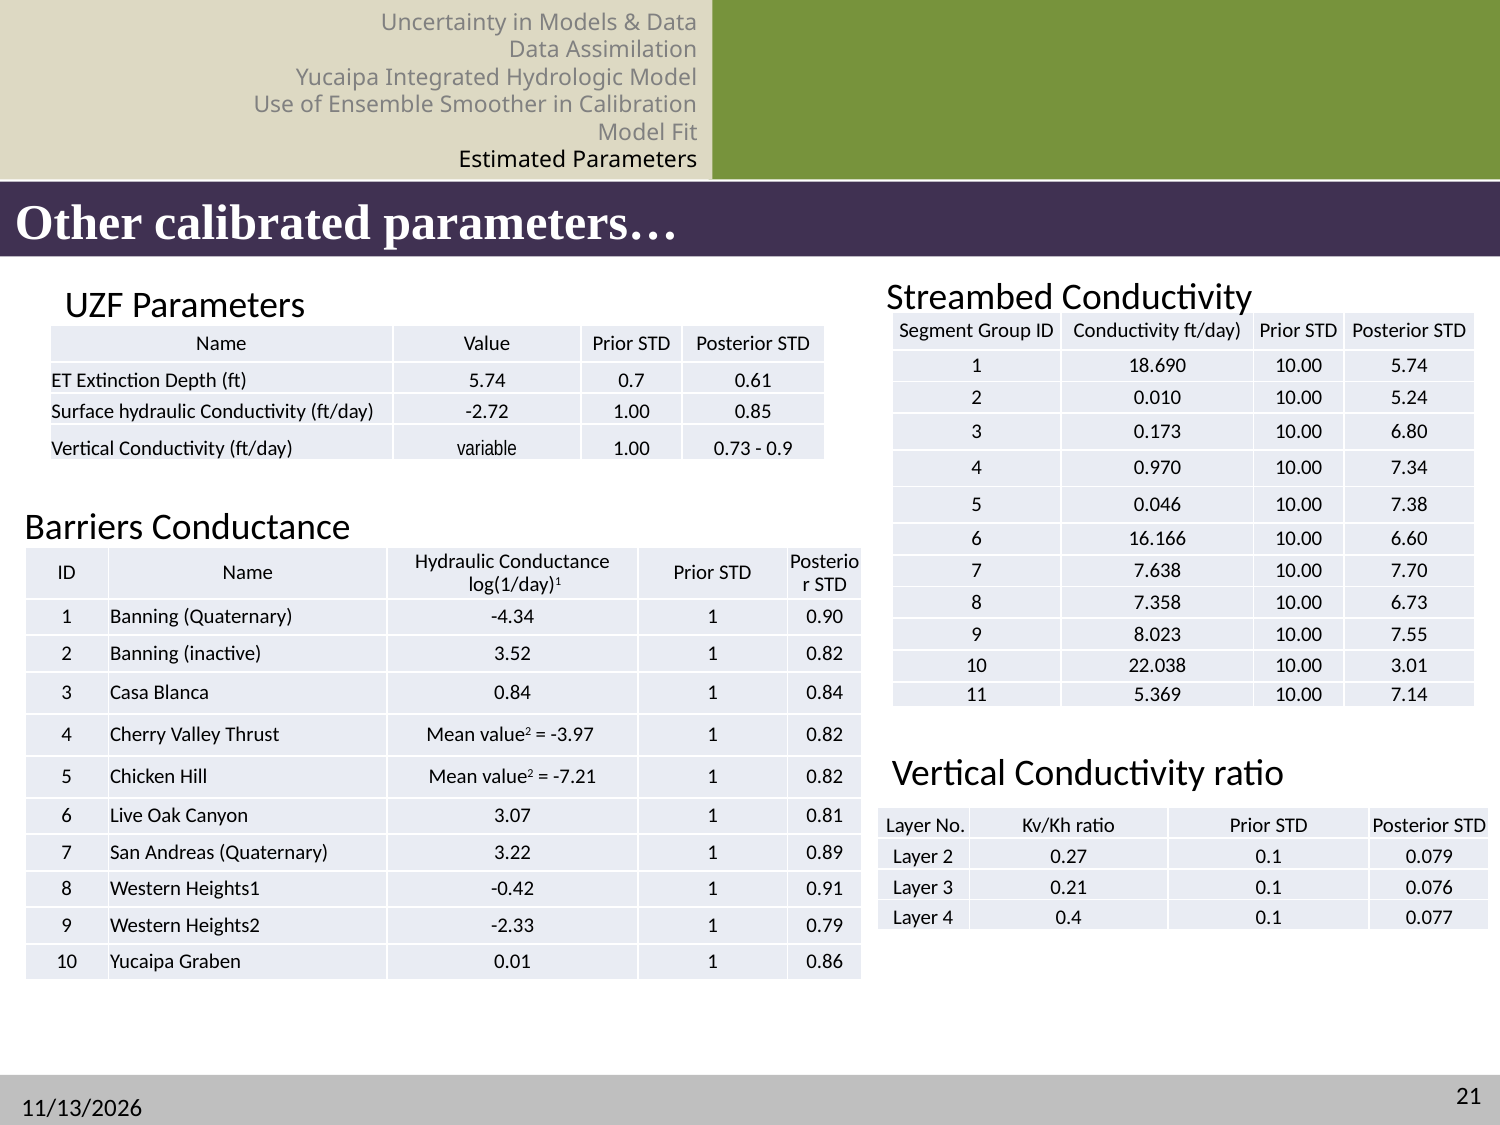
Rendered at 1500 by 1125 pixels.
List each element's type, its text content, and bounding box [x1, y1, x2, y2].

table_cell 18.690 [1062, 351, 1253, 381]
table_cell 6.60 [1345, 524, 1474, 554]
table_cell Western Heights1 [109, 872, 386, 906]
table_cell 11 [893, 683, 1060, 706]
table_cell 7.55 [1345, 619, 1474, 649]
table_header Posterior STD [1345, 313, 1474, 349]
table_header Prior STD [1169, 808, 1368, 837]
table_cell 0.84 [388, 673, 637, 713]
table_cell 1 [639, 945, 787, 979]
table_header Hydraulic Conductance log(1/day)1 [388, 548, 637, 598]
text_box Barriers Conductance [9, 494, 560, 555]
table_cell Vertical Conductivity (ft/day) [51, 425, 392, 459]
table_cell Casa Blanca [109, 673, 386, 713]
table_cell 1 [639, 835, 787, 870]
table_cell 0.89 [788, 835, 861, 870]
table_cell 10 [893, 651, 1060, 681]
table_cell 1 [639, 600, 787, 634]
table_cell 1.00 [582, 394, 681, 423]
table_cell 10.00 [1254, 451, 1343, 486]
table_cell 0.61 [683, 363, 824, 392]
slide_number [6, 1087, 357, 1125]
table_cell 7.358 [1062, 587, 1253, 617]
table_cell 3.01 [1345, 651, 1474, 681]
table_cell 16.166 [1062, 524, 1253, 554]
table_cell Surface hydraulic Conductivity (ft/day) [51, 394, 392, 423]
table_cell 22.038 [1062, 651, 1253, 681]
table_cell 0.077 [1370, 900, 1488, 929]
table_cell San Andreas (Quaternary) [109, 835, 386, 870]
table_cell 10.00 [1254, 487, 1343, 522]
table_cell 9 [893, 619, 1060, 649]
table_cell 5 [893, 487, 1060, 522]
table_cell Cherry Valley Thrust [109, 715, 386, 755]
table_cell 1 [639, 872, 787, 906]
table_cell 8 [893, 587, 1060, 617]
table_cell Mean value2 = -3.97 [388, 715, 637, 755]
table_cell Western Heights2 [109, 908, 386, 943]
table_cell 0.86 [788, 945, 861, 979]
table_cell 6.80 [1345, 414, 1474, 449]
table_header Posterior STD [1370, 808, 1488, 837]
table_header ID [26, 555, 108, 598]
table_header Name [51, 333, 392, 361]
table_cell 4 [26, 715, 108, 755]
table_cell 5 [26, 757, 108, 797]
table_cell 1 [639, 908, 787, 943]
table_header Prior STD [1254, 325, 1343, 349]
table_cell 7.34 [1345, 451, 1474, 486]
table_header Name [109, 555, 386, 598]
table_cell 3.07 [388, 799, 637, 833]
table_cell Layer 3 [878, 870, 969, 899]
table_cell 6 [26, 799, 108, 833]
table_cell Mean value2 = -7.21 [388, 757, 637, 797]
table_cell 0.21 [970, 870, 1167, 899]
table_cell 7.638 [1062, 556, 1253, 586]
table_cell 0.173 [1062, 414, 1253, 449]
table_cell Layer 2 [878, 839, 969, 868]
table_cell 10.00 [1254, 351, 1343, 381]
text_box Uncertainty in Models & Data Data Assimilation Yucaipa Integrated Hydrologic Model Use of Ensemble Smoother in Calibration Model Fit Estimated Parameters [0, 0, 713, 180]
table_cell 1 [639, 715, 787, 755]
table_cell 0.79 [788, 908, 861, 943]
table_cell Banning (inactive) [109, 636, 386, 671]
slide_number 21 [1146, 1065, 1497, 1125]
table_cell Chicken Hill [109, 757, 386, 797]
table_cell 0.82 [788, 715, 861, 755]
table_cell 0.046 [1062, 487, 1253, 522]
table_header Conductivity ft/day) [1062, 325, 1253, 349]
table_header Prior STD [639, 548, 787, 598]
table_cell Yucaipa Graben [109, 945, 386, 979]
table_cell 0.85 [683, 394, 824, 423]
table_cell 0.1 [1169, 870, 1368, 899]
table_cell 0.1 [1169, 900, 1368, 929]
table_cell 1.00 [582, 425, 681, 459]
table_cell 7.14 [1345, 683, 1474, 706]
table_cell 8 [26, 872, 108, 906]
table_header Value [394, 333, 580, 361]
text_box Streambed Conductivity [871, 264, 1422, 325]
table_cell 8.023 [1062, 619, 1253, 649]
table_cell variable [394, 425, 580, 459]
table_cell 1 [639, 757, 787, 797]
table_cell 0.4 [970, 900, 1167, 929]
table_cell 9 [26, 908, 108, 943]
table_cell 10 [26, 945, 108, 979]
table_cell 3 [893, 414, 1060, 449]
text_box [0, 1073, 1146, 1125]
table_cell ET Extinction Depth (ft) [51, 363, 392, 392]
table_header Posterior STD [788, 548, 861, 598]
table_cell 0.010 [1062, 382, 1253, 412]
table_header Segment Group ID [893, 325, 1060, 349]
table_cell 5.74 [1345, 351, 1474, 381]
text_box Vertical Conductivity ratio [877, 740, 1428, 801]
table_cell 0.7 [582, 363, 681, 392]
table_cell 0.079 [1370, 839, 1488, 868]
table_cell 3.52 [388, 636, 637, 671]
table_cell 0.82 [788, 636, 861, 671]
table_cell 4 [893, 451, 1060, 486]
table_header Kv/Kh ratio [970, 808, 1167, 837]
table_cell Live Oak Canyon [109, 799, 386, 833]
table_cell 0.73 - 0.9 [683, 425, 824, 459]
table_cell Banning (Quaternary) [109, 600, 386, 634]
table_cell 0.01 [388, 945, 637, 979]
table_cell 7.70 [1345, 556, 1474, 586]
table_cell 5.369 [1062, 683, 1253, 706]
table_cell 1 [639, 673, 787, 713]
table_cell -2.72 [394, 394, 580, 423]
table_cell 10.00 [1254, 683, 1343, 706]
table_cell 1 [639, 799, 787, 833]
table_cell 0.970 [1062, 451, 1253, 486]
table_cell 1 [639, 636, 787, 671]
table_cell Layer 4 [878, 900, 969, 929]
table_cell 0.81 [788, 799, 861, 833]
table_cell 10.00 [1254, 556, 1343, 586]
table_cell 0.91 [788, 872, 861, 906]
table_cell -2.33 [388, 908, 637, 943]
table_cell 1 [26, 600, 108, 634]
table_cell 10.00 [1254, 414, 1343, 449]
table_cell 10.00 [1254, 587, 1343, 617]
table_cell 6.73 [1345, 587, 1474, 617]
table_cell 10.00 [1254, 619, 1343, 649]
text_box Other calibrated parameters… [0, 181, 1500, 257]
table_header Posterior STD [683, 326, 824, 361]
table_cell 7.38 [1345, 487, 1474, 522]
table_cell 7 [893, 556, 1060, 586]
table_cell 3 [26, 673, 108, 713]
table_cell 1 [893, 351, 1060, 381]
table_cell 5.74 [394, 363, 580, 392]
table_cell 0.82 [788, 757, 861, 797]
text_box UZF Parameters [50, 273, 600, 333]
table_cell 0.90 [788, 600, 861, 634]
table_cell 0.27 [970, 839, 1167, 868]
table_cell 3.22 [388, 835, 637, 870]
table_cell 6 [893, 524, 1060, 554]
table_cell -0.42 [388, 872, 637, 906]
table_cell 10.00 [1254, 524, 1343, 554]
table_cell 0.1 [1169, 839, 1368, 868]
table_cell 2 [26, 636, 108, 671]
text_box [713, 0, 1500, 180]
table_header Layer No. [878, 808, 969, 837]
table_cell 5.24 [1345, 382, 1474, 412]
table_cell 0.84 [788, 673, 861, 713]
table_cell 2 [893, 382, 1060, 412]
table_cell -4.34 [388, 600, 637, 634]
table_cell 7 [26, 835, 108, 870]
table_cell 0.076 [1370, 870, 1488, 899]
table_cell 10.00 [1254, 651, 1343, 681]
table_header Prior STD [582, 326, 681, 361]
table_cell 10.00 [1254, 382, 1343, 412]
